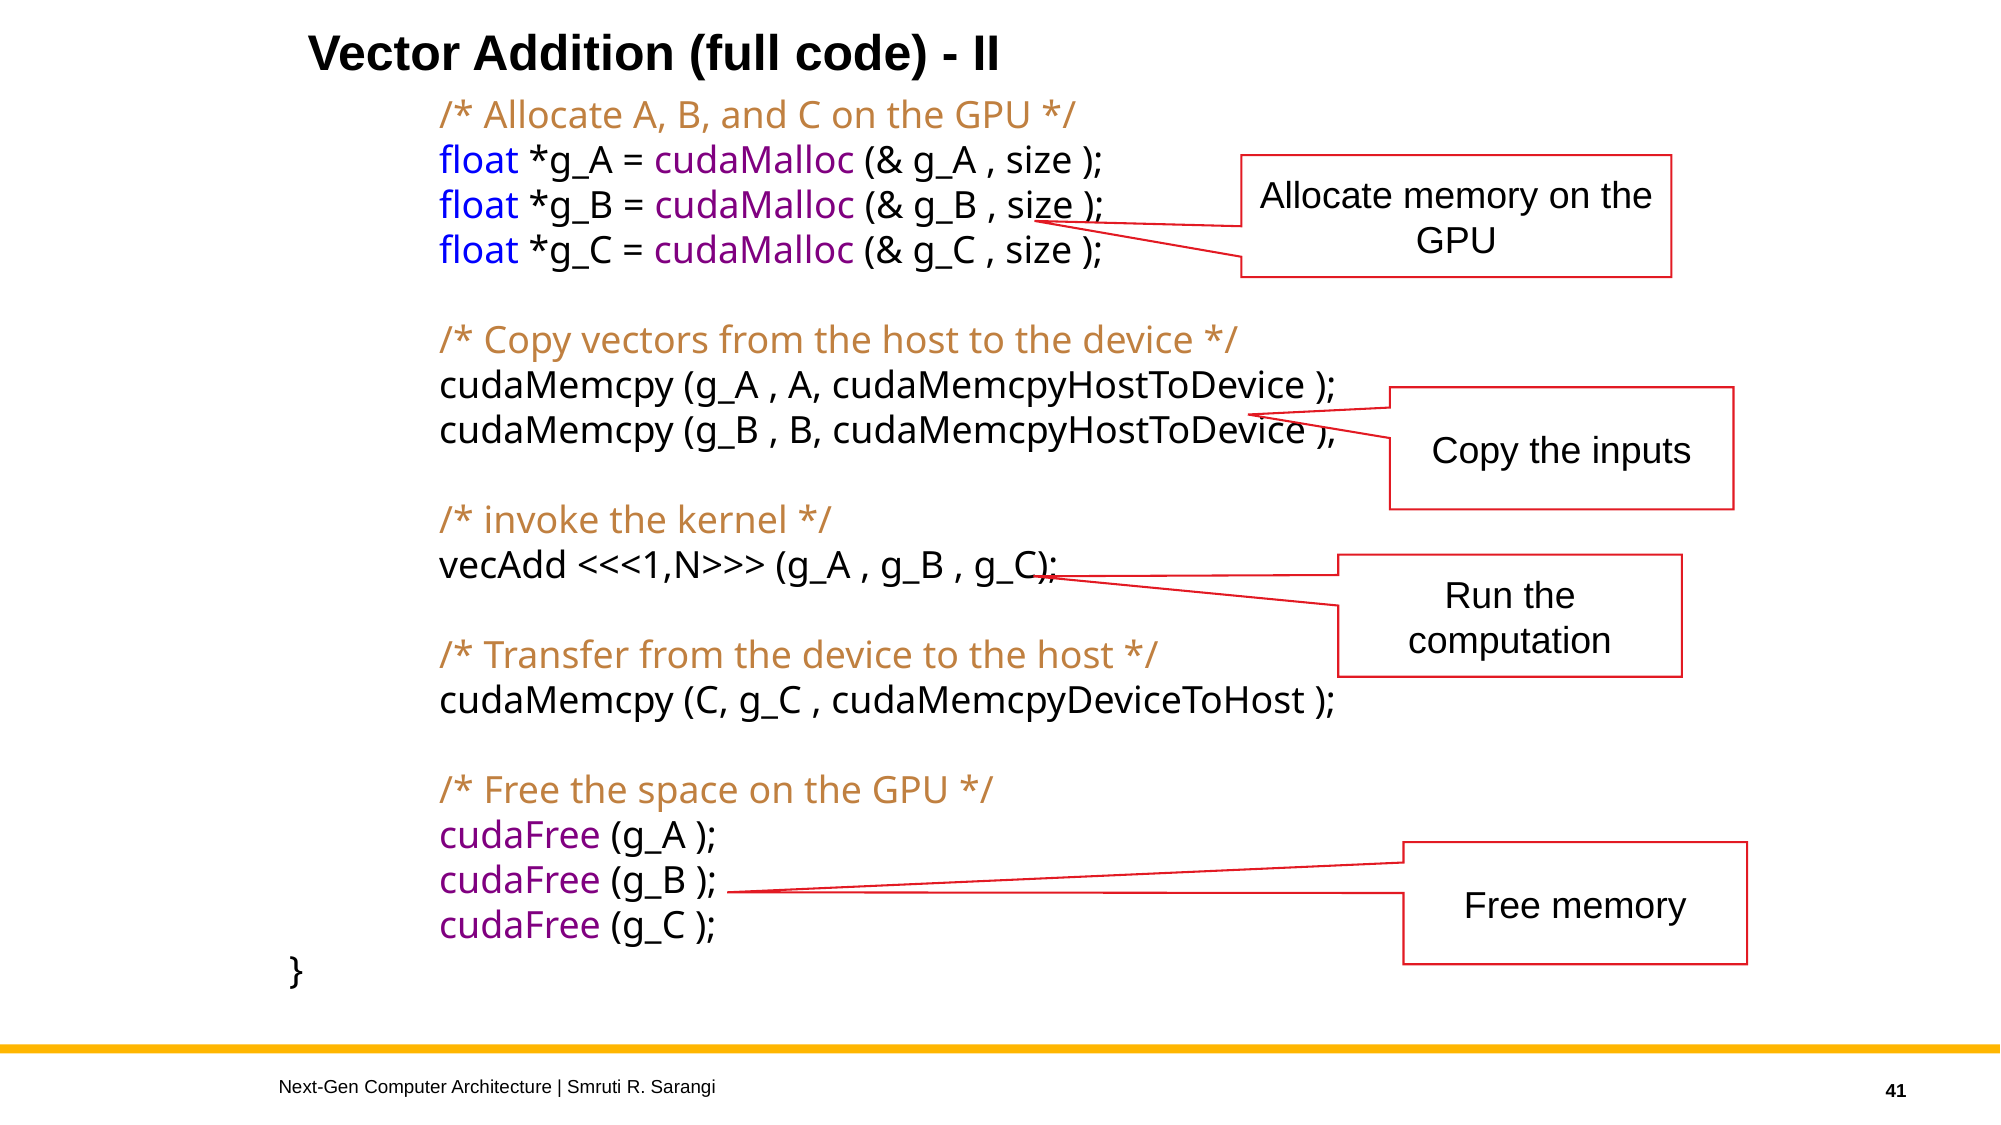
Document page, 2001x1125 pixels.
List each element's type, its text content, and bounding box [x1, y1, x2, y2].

title Vector Addition (full code) - II [292, 20, 1418, 83]
text_box Copy the inputs [1247, 386, 1735, 511]
text_box /* Allocate A, B, and C on the GPU */ float *g_A = cudaMalloc (& g_A , size ); float *g_B = cudaMalloc (& g_B , size ); float *g_C = cudaMalloc (& g_C , size ); /* Copy vectors from the host to the device */ cudaMemcpy (g_A , A, cudaMemcpyHostToDevice ); cudaMemcpy (g_B , B, cudaMemcpyHostToDevice ); /* invoke the kernel */ vecAdd <<<1,N>>> (g_A , g_B , g_C); /* Transfer from the device to the host */ cudaMemcpy (C, g_C , cudaMemcpyDeviceToHost ); /* Free the space on the GPU */ cudaFree (g_A ); cudaFree (g_B ); cudaFree (g_C ); } [274, 83, 1613, 999]
footer Next-Gen Computer Architecture | Smruti R. Sarangi [263, 1067, 1464, 1105]
text_box Run the computation [1033, 553, 1683, 678]
text_box Free memory [727, 841, 1749, 966]
slide_number 41 [1711, 1071, 1922, 1109]
text_box Allocate memory on the GPU [1034, 154, 1673, 279]
